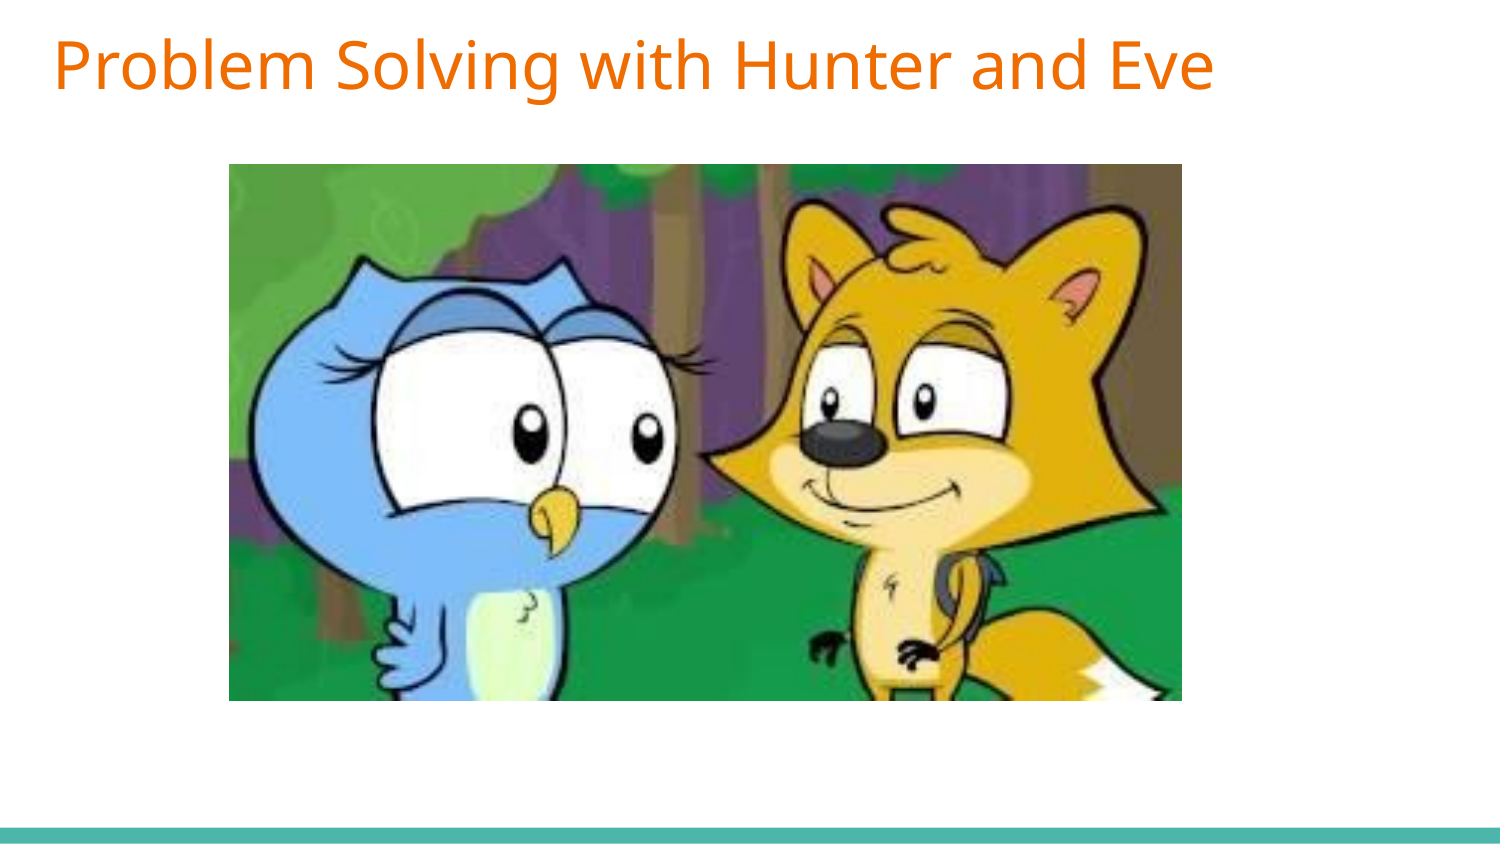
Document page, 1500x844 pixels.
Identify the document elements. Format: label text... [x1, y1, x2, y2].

picture [228, 164, 1182, 701]
title Problem Solving with Hunter and Eve [50, 19, 1353, 164]
